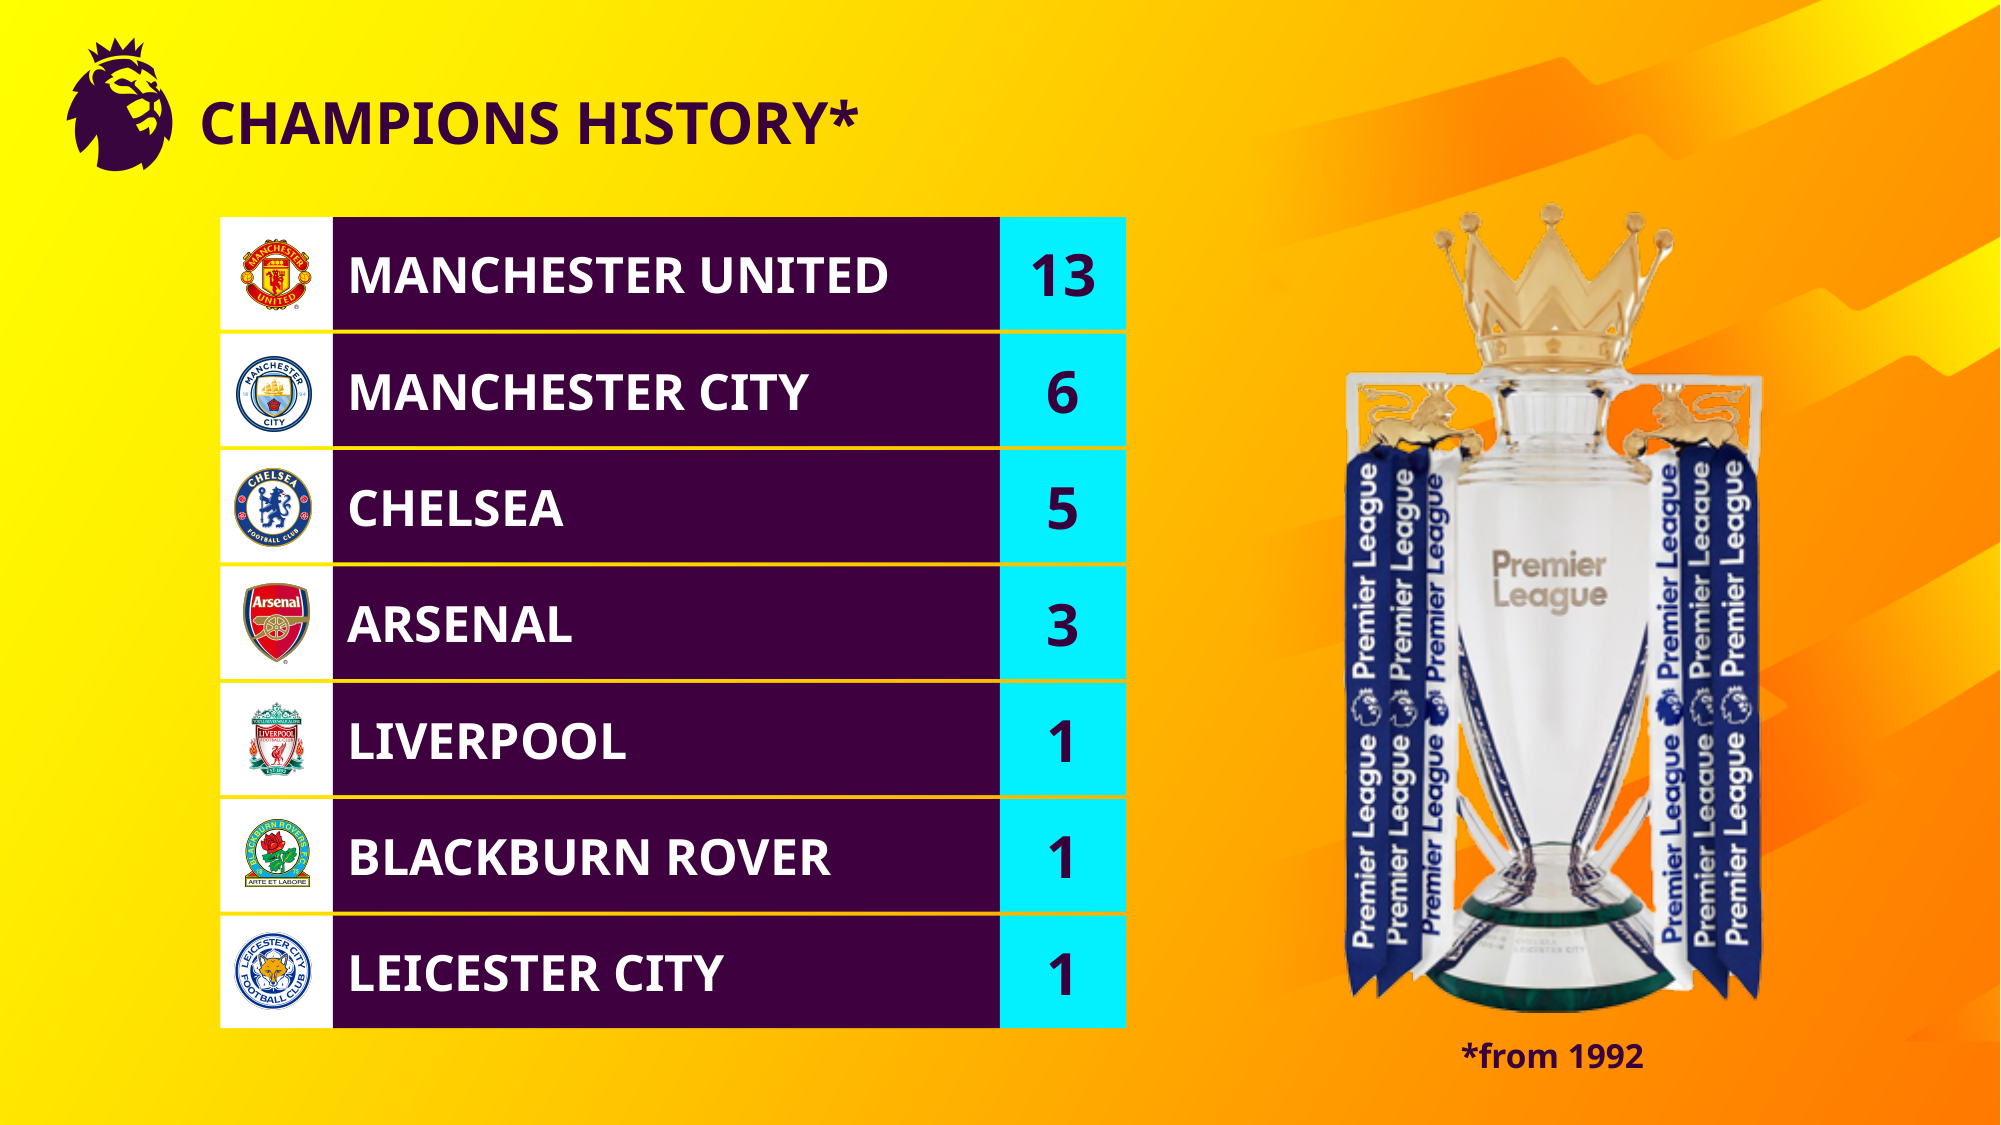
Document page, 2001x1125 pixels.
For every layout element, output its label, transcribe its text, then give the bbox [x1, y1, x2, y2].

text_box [220, 333, 1127, 447]
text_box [220, 566, 1127, 679]
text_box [220, 449, 1127, 563]
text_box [220, 682, 1127, 796]
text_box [220, 915, 1127, 1029]
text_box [220, 799, 1127, 912]
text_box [54, 37, 1054, 176]
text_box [220, 217, 1127, 330]
text_box *from 1992 [1446, 1028, 2000, 1083]
picture [0, 0, 2001, 1125]
